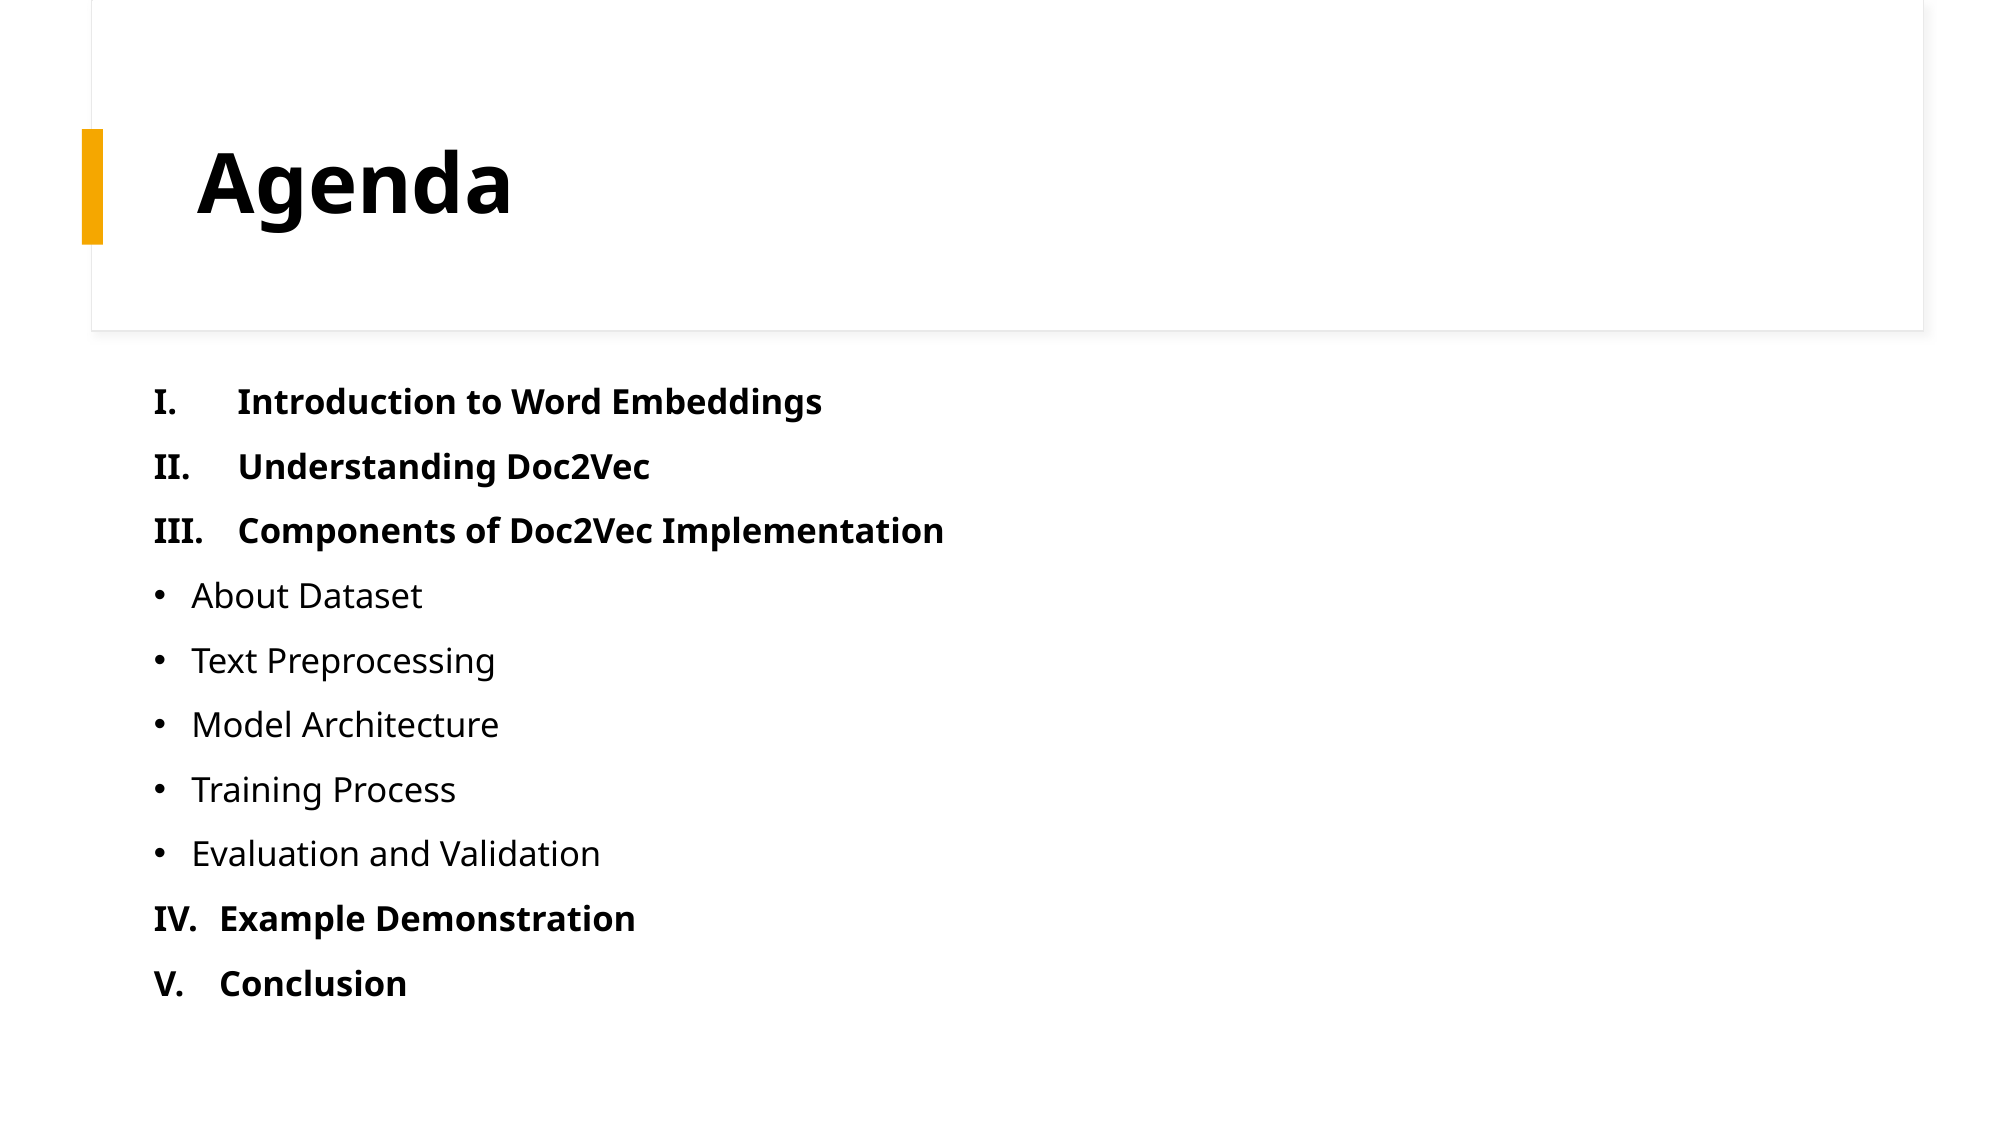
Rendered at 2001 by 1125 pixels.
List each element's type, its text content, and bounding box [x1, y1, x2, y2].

list Introduction to Word Embeddings Understanding Doc2Vec Components of Doc2Vec Implementation About Dataset Text Preprocessing Model Architecture Training Process Evaluation and Validation Example Demonstration Conclusion [138, 368, 1851, 1013]
title Agenda [183, 90, 1851, 284]
